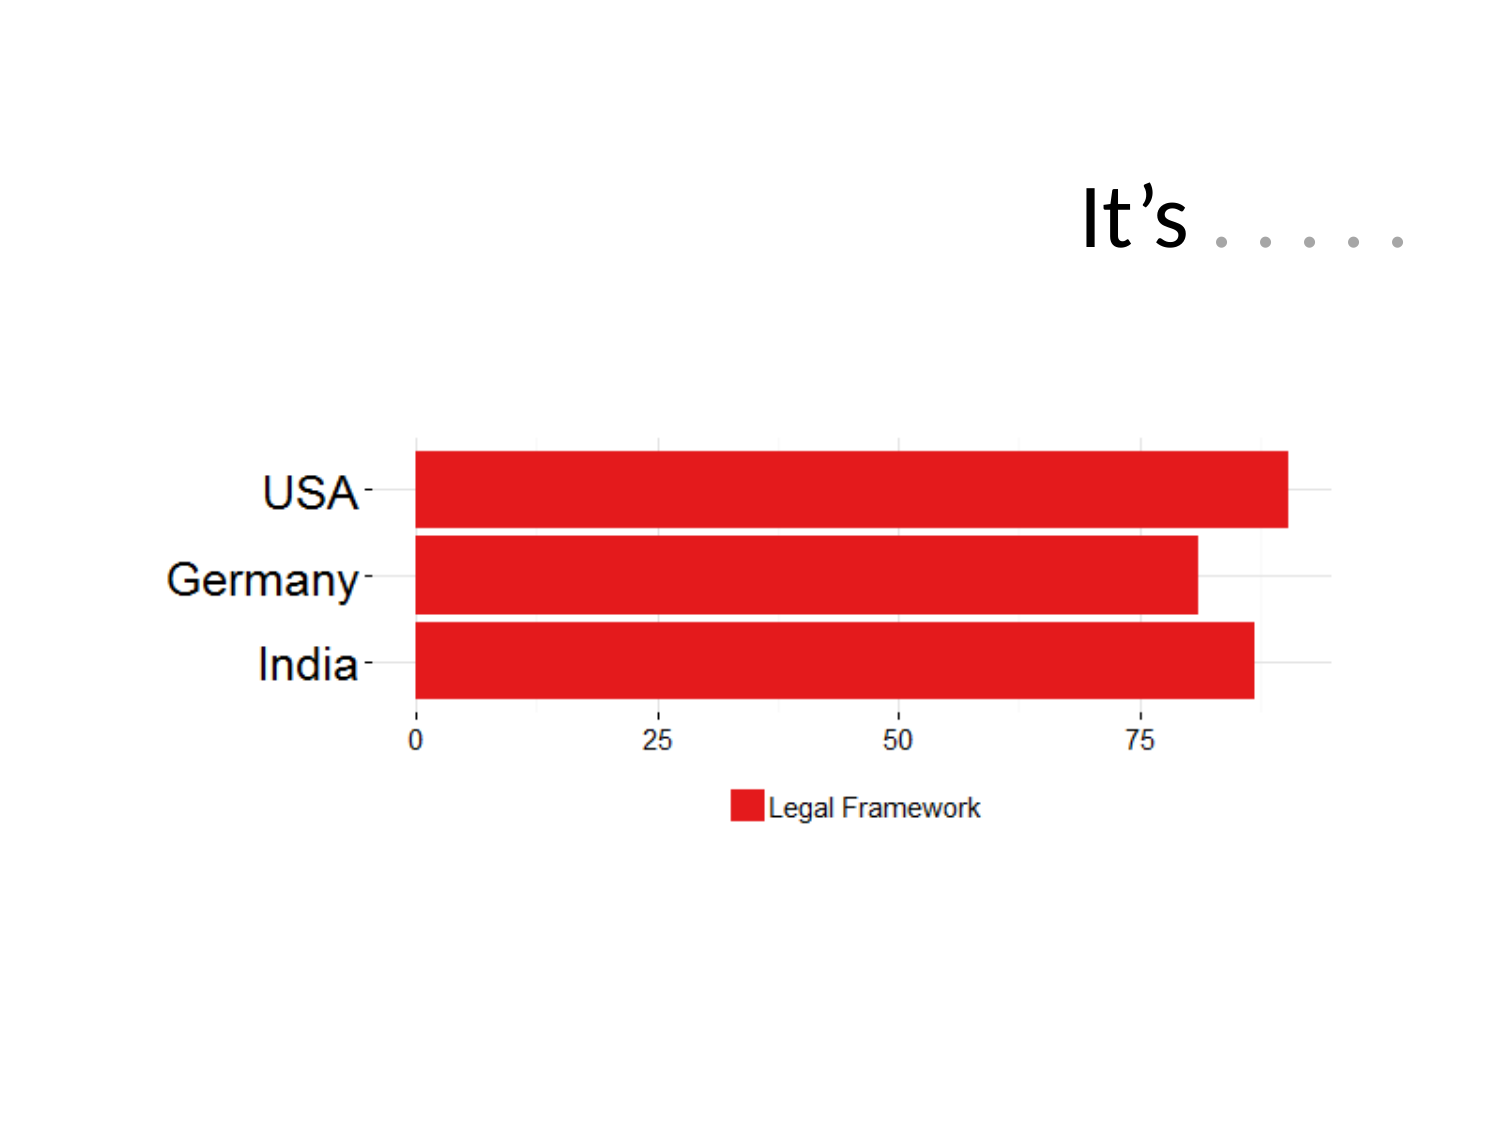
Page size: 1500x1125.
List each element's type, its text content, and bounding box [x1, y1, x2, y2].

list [140, 412, 1360, 863]
title It’s . . . . . [75, 99, 1425, 350]
